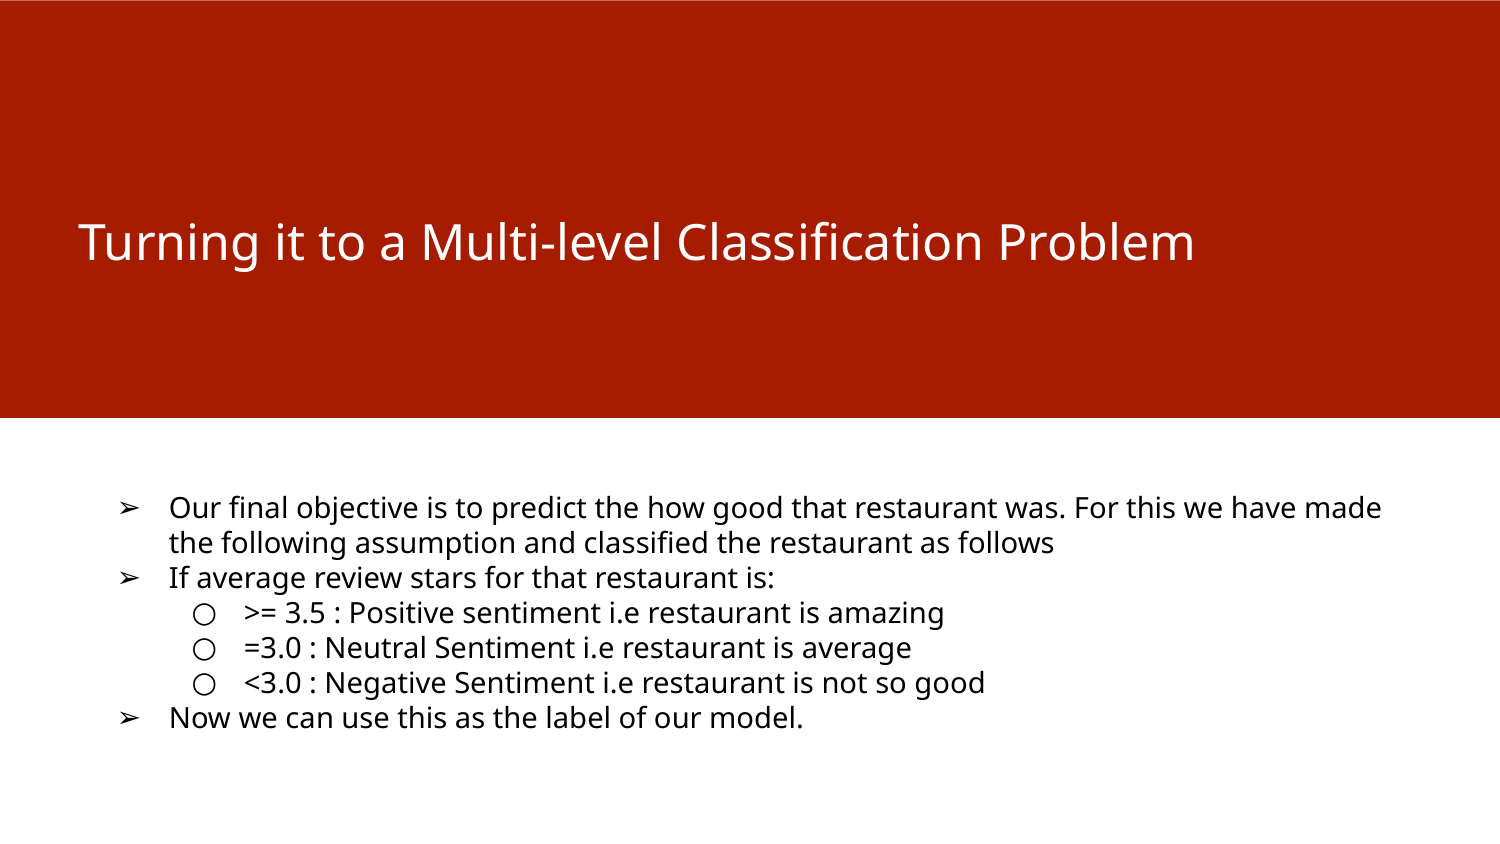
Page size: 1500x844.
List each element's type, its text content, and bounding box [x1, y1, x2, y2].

title Turning it to a Multi-level Classification Problem [63, 43, 1407, 286]
subtitle Our final objective is to predict the how good that restaurant was. For this we have made the following assumption and classified the restaurant as follows If average review stars for that restaurant is: >= 3.5 : Positive sentiment i.e restaurant is amazing =3.0 : Neutral Sentiment i.e restaurant is average <3.0 : Negative Sentiment i.e restaurant is not so good Now we can use this as the label of our model. [78, 474, 1422, 616]
